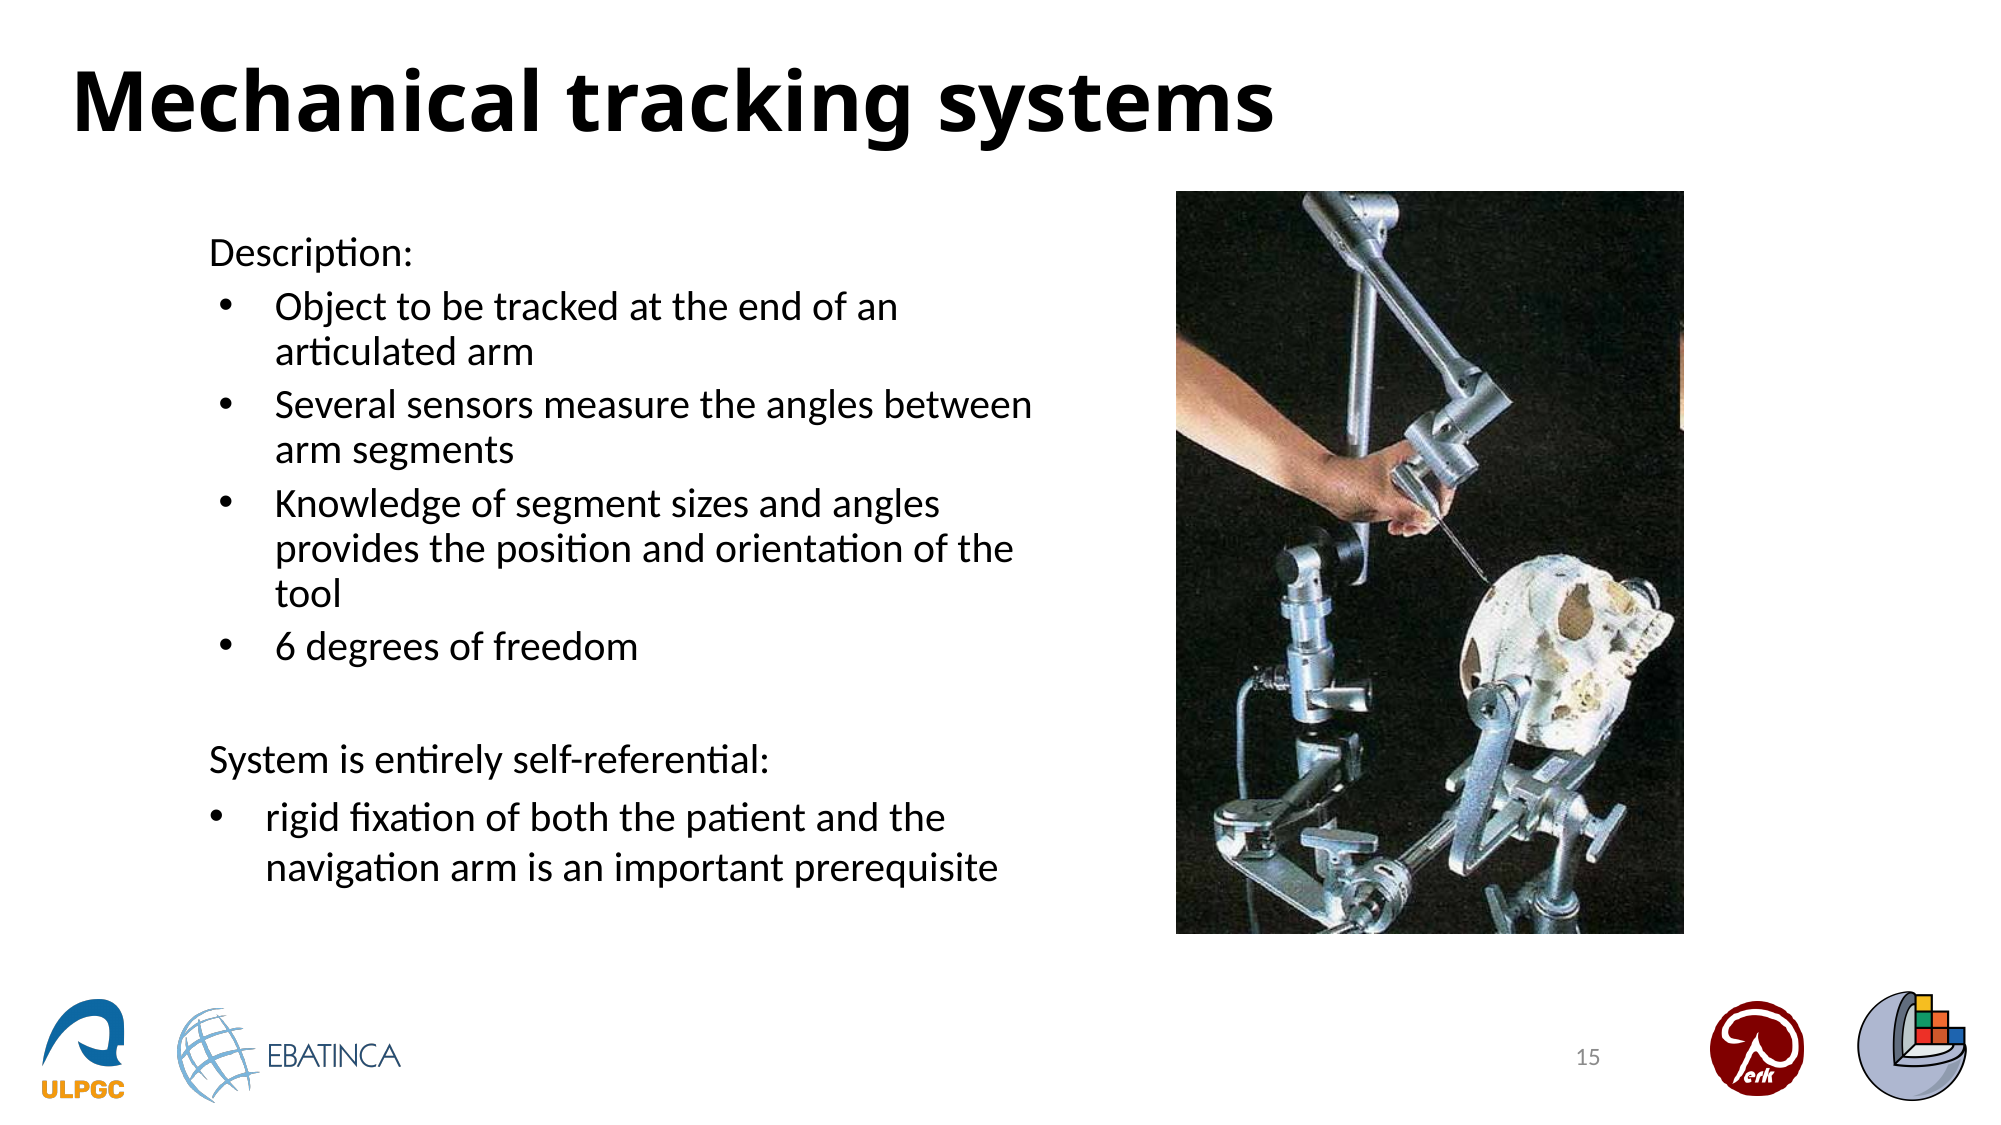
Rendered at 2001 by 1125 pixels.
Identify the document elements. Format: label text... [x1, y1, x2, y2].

picture [177, 1008, 401, 1103]
title Mechanical tracking systems [55, 33, 1928, 177]
picture [1856, 990, 1968, 1102]
text_box Description: Object to be tracked at the end of an articulated arm Several sensors measure the angles between arm segments Knowledge of segment sizes and angles provides the position and orientation of the tool 6 degrees of freedom System is entirely self-referential: rigid fixation of both the patient and the navigation arm is an important prerequisite [194, 223, 1090, 949]
picture [1710, 1001, 1804, 1096]
picture [6, 970, 160, 1125]
picture [1176, 191, 1684, 934]
